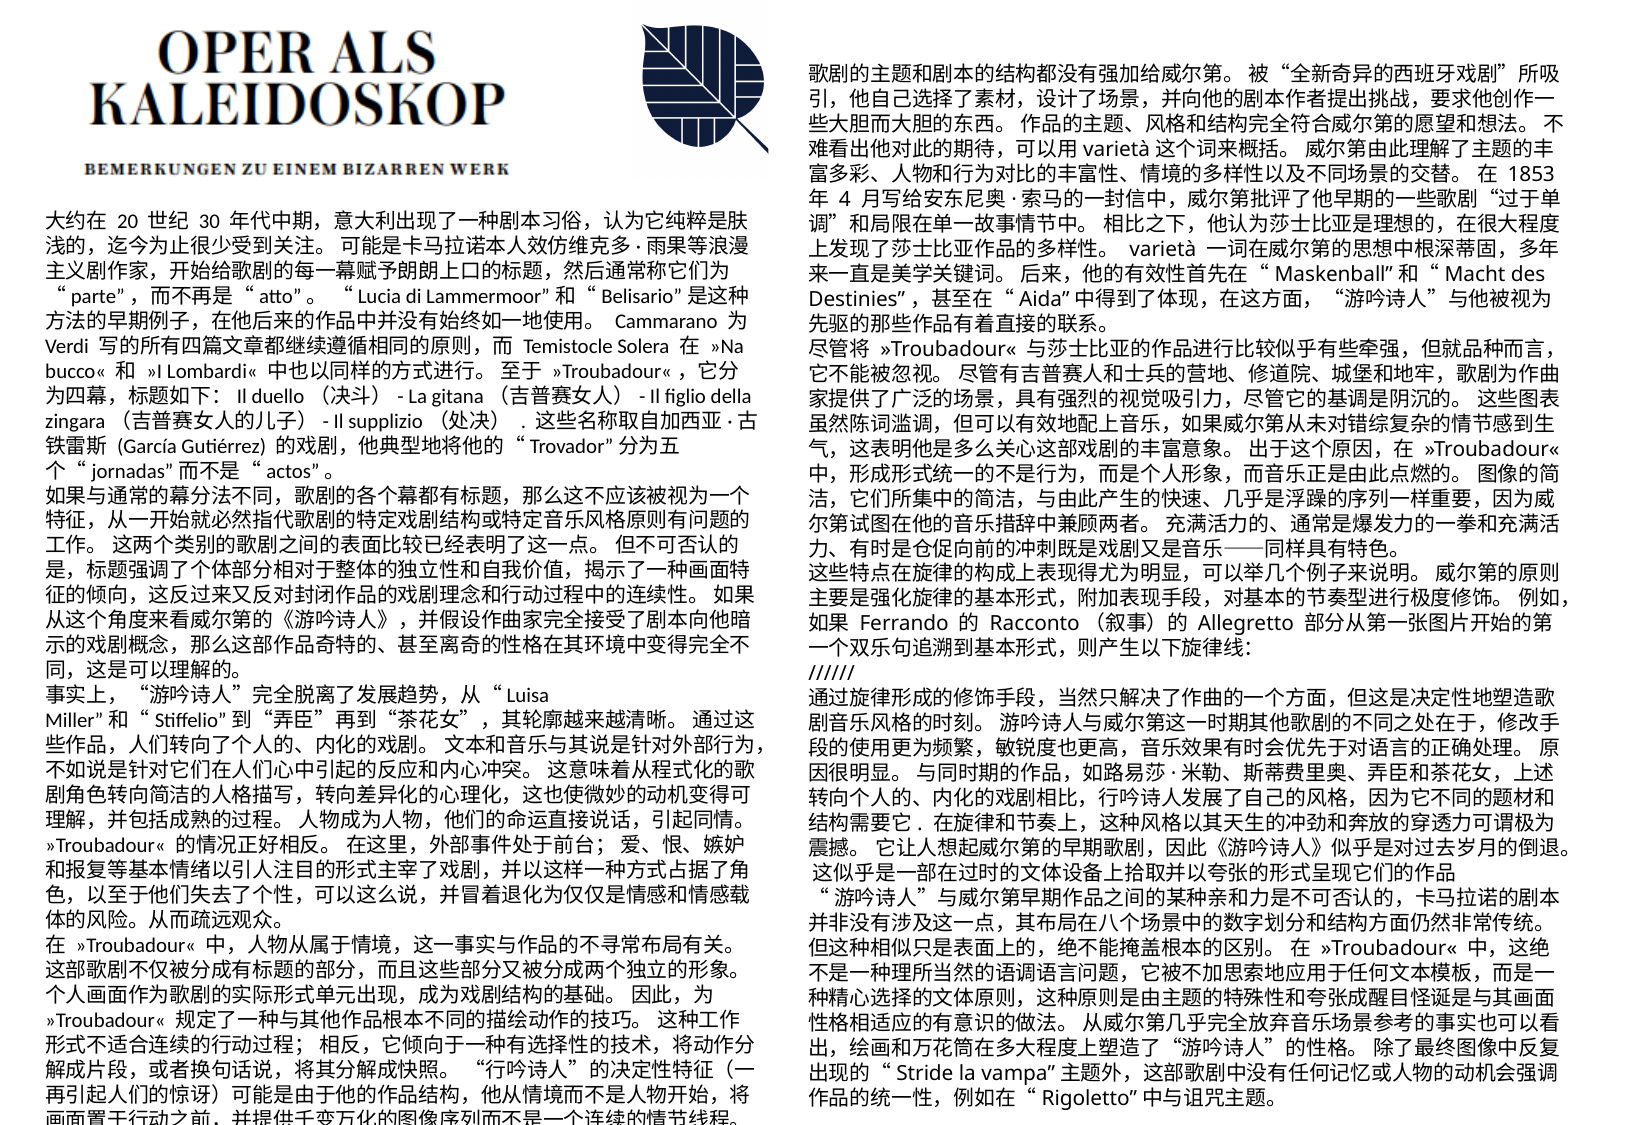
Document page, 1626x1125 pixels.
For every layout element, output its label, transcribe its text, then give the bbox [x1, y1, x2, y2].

picture [631, 1, 769, 179]
picture [49, 0, 542, 200]
text_box 大约在 20 世纪 30 年代中期，意大利出现了一种剧本习俗，认为它纯粹是肤浅的，迄今为止很少受到关注。 可能是卡马拉诺本人效仿维克多·雨果等浪漫主义剧作家，开始给歌剧的每一幕赋予朗朗上口的标题，然后通常称它们为“parte”，而不再是“atto”。 “Lucia di Lammermoor”和“Belisario”是这种方法的早期例子，在他后来的作品中并没有始终如一地使用。 Cammarano 为 Verdi 写的所有四篇文章都继续遵循相同的原则，而 Temistocle Solera 在 »Na bucco« 和 »I Lombardi« 中也以同样的方式进行。 至于 »Troubadour«，它分为四幕，标题如下：Il duello（决斗）- La gitana（吉普赛女人）- Il figlio della zingara（吉普赛女人的儿子）- Il supplizio（处决） . 这些名称取自加西亚·古铁雷斯 (García Gutiérrez) 的戏剧，他典型地将他的“Trovador”分为五个“jornadas”而不是“actos”。 如果与通常的幕分法不同，歌剧的各个幕都有标题，那么这不应该被视为一个特征，从一开始就必然指代歌剧的特定戏剧结构或特定音乐风格原则有问题的工作。 这两个类别的歌剧之间的表面比较已经表明了这一点。 但不可否认的是，标题强调了个体部分相对于整体的独立性和自我价值，揭示了一种画面特征的倾向，这反过来又反对封闭作品的戏剧理念和行动过程中的连续性。 如果从这个角度来看威尔第的《游吟诗人》，并假设作曲家完全接受了剧本向他暗示的戏剧概念，那么这部作品奇特的、甚至离奇的性格在其环境中变得完全不同，这是可以理解的。 事实上，“游吟诗人”完全脱离了发展趋势，从“Luisa Miller”和“Stiffelio”到“弄臣”再到“茶花女”，其轮廓越来越清晰。 通过这些作品，人们转向了个人的、内化的戏剧。 文本和音乐与其说是针对外部行为，不如说是针对它们在人们心中引起的反应和内心冲突。 这意味着从程式化的歌剧角色转向简洁的人格描写，转向差异化的心理化，这也使微妙的动机变得可理解，并包括成熟的过程。 人物成为人物，他们的命运直接说话，引起同情。 »Troubadour« 的情况正好相反。 在这里，外部事件处于前台； 爱、恨、嫉妒和报复等基本情绪以引人注目的形式主宰了戏剧，并以这样一种方式占据了角色，以至于他们失去了个性，可以这么说，并冒着退化为仅仅是情感和情感载体的风险。从而疏远观众。 在 »Troubadour« 中，人物从属于情境，这一事实与作品的不寻常布局有关。 这部歌剧不仅被分成有标题的部分，而且这些部分又被分成两个独立的形象。 个人画面作为歌剧的实际形式单元出现，成为戏剧结构的基础。 因此，为 »Troubadour« 规定了一种与其他作品根本不同的描绘动作的技巧。 这种工作形式不适合连续的行动过程； 相反，它倾向于一种有选择性的技术，将动作分解成片段，或者换句话说，将其分解成快照。 “行吟诗人”的决定性特征（一再引起人们的惊讶）可能是由于他的作品结构，他从情境而不是人物开始，将画面置于行动之前，并提供千变万化的图像序列而不是一个连续的情节线程。 [30, 200, 775, 1125]
text_box 歌剧的主题和剧本的结构都没有强加给威尔第。 被“全新奇异的西班牙戏剧”所吸引，他自己选择了素材，设计了场景，并向他的剧本作者提出挑战，要求他创作一些大胆而大胆的东西。 作品的主题、风格和结构完全符合威尔第的愿望和想法。 不难看出他对此的期待，可以用varietà这个词来概括。 威尔第由此理解了主题的丰富多彩、人物和行为对比的丰富性、情境的多样性以及不同场景的交替。 在 1853 年 4 月写给安东尼奥·索马的一封信中，威尔第批评了他早期的一些歌剧“过于单调”和局限在单一故事情节中。 相比之下，他认为莎士比亚是理想的，在很大程度上发现了莎士比亚作品的多样性。 varietà 一词在威尔第的思想中根深蒂固，多年来一直是美学关键词。 后来，他的有效性首先在“Maskenball”和“Macht des Destinies”，甚至在“Aida”中得到了体现，在这方面，“游吟诗人”与他被视为先驱的那些作品有着直接的联系。 尽管将 »Troubadour« 与莎士比亚的作品进行比较似乎有些牵强，但就品种而言，它不能被忽视。 尽管有吉普赛人和士兵的营地、修道院、城堡和地牢，歌剧为作曲家提供了广泛的场景，具有强烈的视觉吸引力，尽管它的基调​​是阴沉的。 这些图表虽然陈词滥调，但可以有效地配上音乐，如果威尔第从未对错综复杂的情节感到生气，这表明他是多么关心这部戏剧的丰富意象。 出于这个原因，在 »Troubadour« 中，形成形式统一的不是行为，而是个人形象，而音乐正是由此点燃的。 图像的简洁，它们所集中的简洁，与由此产生的快速、几乎是浮躁的序列一样重要，因为威尔第试图在他的音乐措辞中兼顾两者。 充满活力的、通常是爆发力的一拳和充满活力、有时是仓促向前的冲刺既是戏剧又是音乐——同样具有特色。 这些特点在旋律的构成上表现得尤为明显，可以举几个例子来说明。 威尔第的原则主要是强化旋律的基本形式，附加表现手段，对基本的节奏型进行极度修饰。 例如，如果 Ferrando 的 Racconto（叙事）的 Allegretto 部分从第一张图片开始的第一个双乐句追溯到基本形式，则产生以下旋律线： ////// 通过旋律形成的修饰手段，当然只解决了作曲的一个方面，但这是决定性地塑造歌剧音乐风格的时刻。 游吟诗人与威尔第这一时期其他歌剧的不同之处在于，修改手段的使用更为频繁，敏锐度也更高，音乐效果有时会优先于对语言的正确处理。 原因很明显。 与同时期的作品，如路易莎·米勒、斯蒂费里奥、弄臣和茶花女，上述转向个人的、内化的戏剧相比，行吟诗人发展了自己的风格，因为它不同的题材和结构需要它. 在旋律和节奏上，这种风格以其天生的冲劲和奔放的穿透力可谓极为震撼。 它让人想起威尔第的早期歌剧，因此《游吟诗人》似乎是对过去岁月的倒退。 这似乎是一部在过时的文体设备上拾取并以夸张的形式呈现它们的作品 “游吟诗人”与威尔第早期作品之间的某种亲和力是不可否认的，卡马拉诺的剧本并非没有涉及这一点，其布局在八个场景中的数字划分和结构方面仍然非常传统。 但这种相似只是表面上的，绝不能掩盖根本的区别。 在 »Troubadour« 中，这绝不是一种理所当然的语调语言问题，它被不加思索地应用于任何文本模板，而是一种精心选择的文体原则，这种原则是由主题的特殊性和夸张成醒目怪诞是与其画面性格相适应的有意识的做法。 从威尔第几乎完全放弃音乐场景参考的事实也可以看出，绘画和万花筒在多大程度上塑造了“游吟诗人”的性格。 除了最终图像中反复出现的“Stride la vampa”主题外，这部歌剧中没有任何记忆或人物的动机会强调作品的统一性，例如在“Rigoletto”中与诅咒主题。 [793, 53, 1580, 1125]
